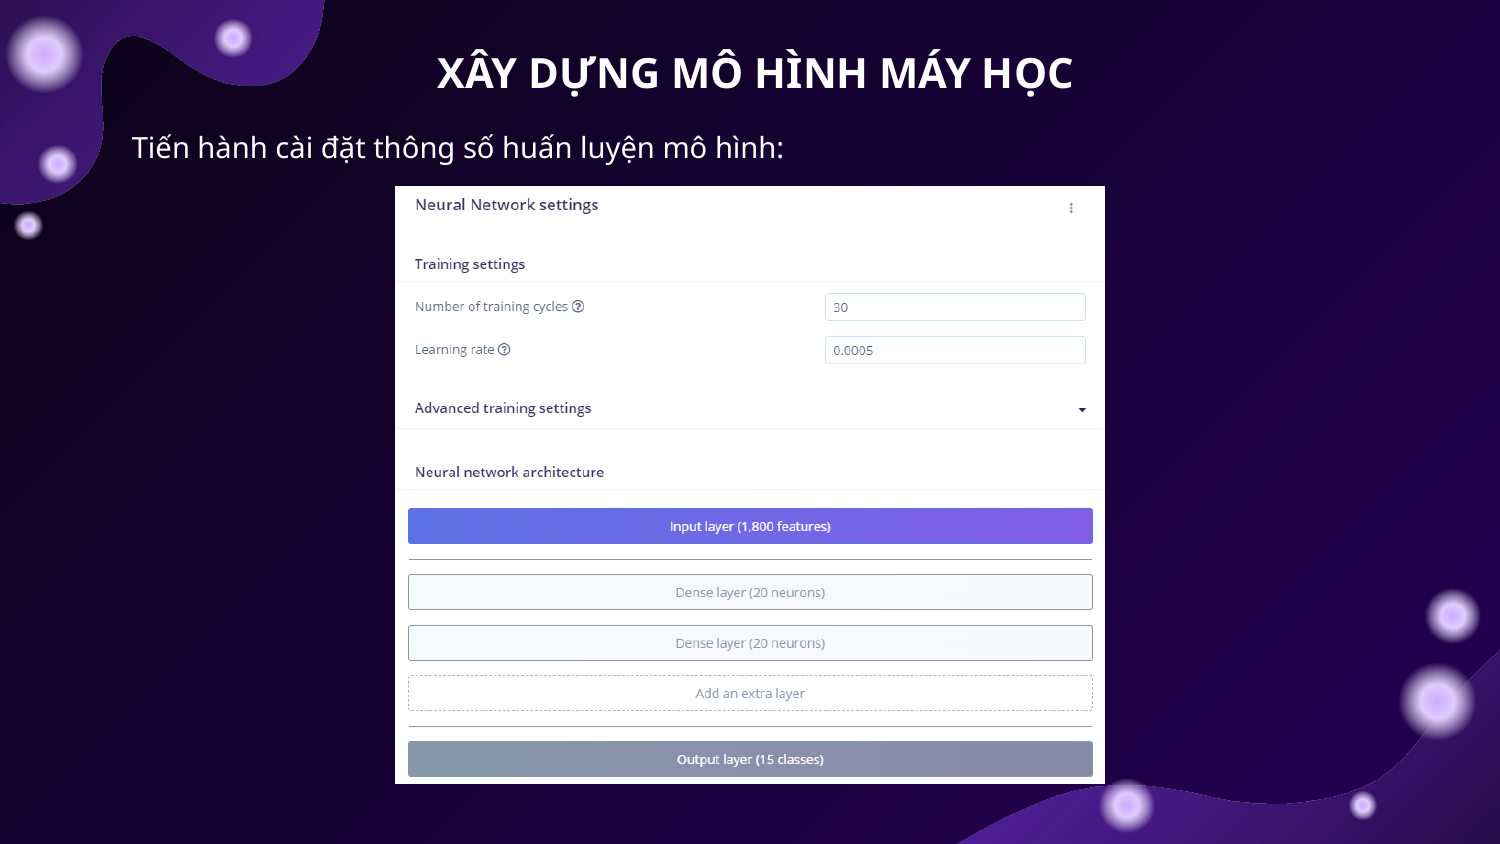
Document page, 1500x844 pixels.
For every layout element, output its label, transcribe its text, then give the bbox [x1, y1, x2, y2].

picture [394, 186, 1105, 784]
text_box Tiến hành cài đặt thông số huấn luyện mô hình: [116, 102, 1001, 174]
text_box XÂY DỰNG MÔ HÌNH MÁY HỌC [0, 27, 1500, 116]
